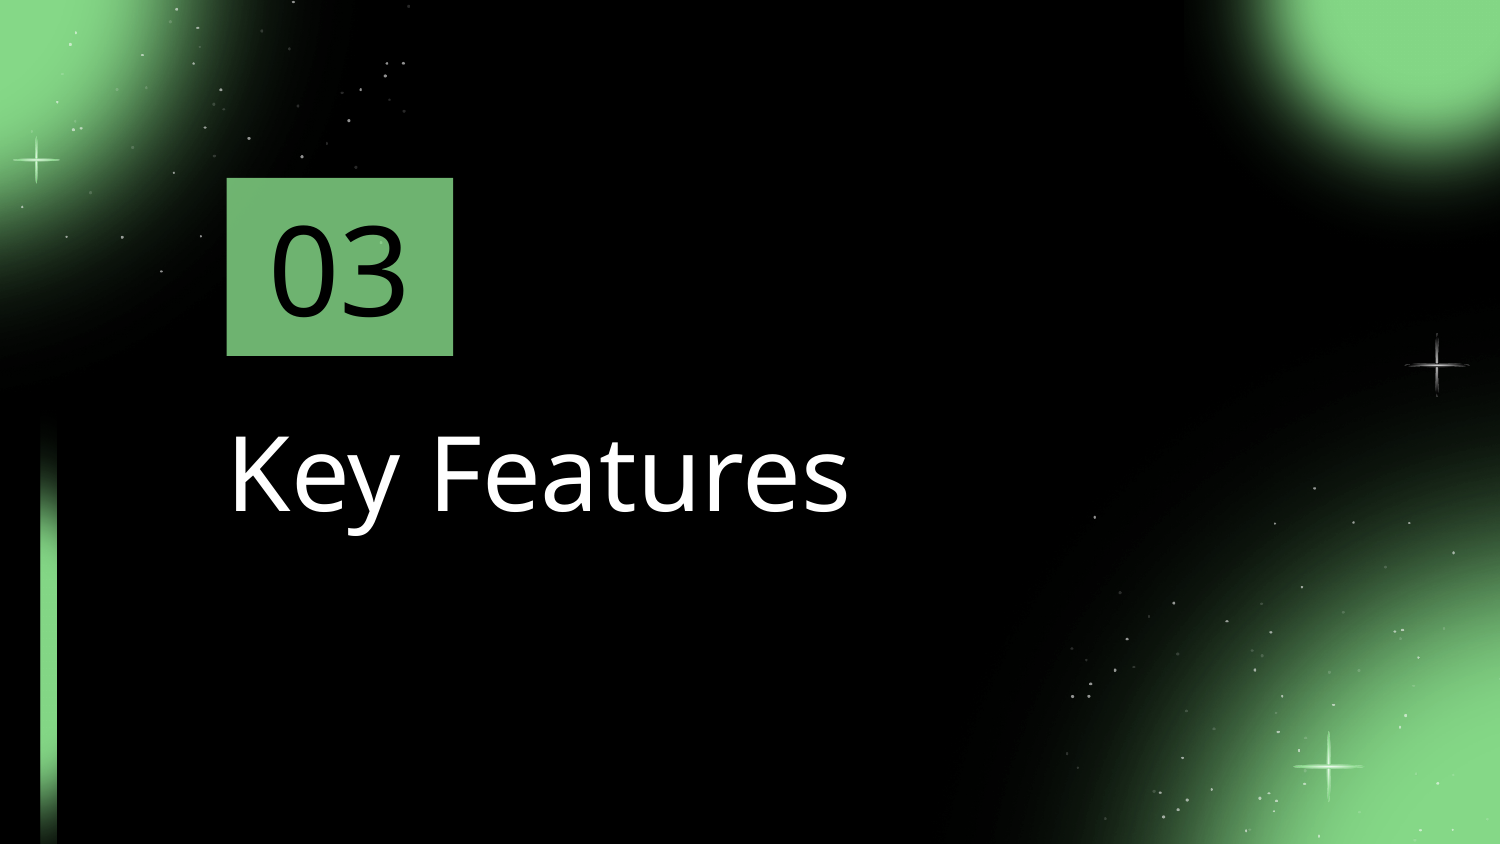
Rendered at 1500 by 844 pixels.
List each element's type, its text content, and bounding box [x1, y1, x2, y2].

picture [917, 0, 1500, 844]
title 03 [226, 177, 454, 356]
title Key Features [211, 392, 1230, 558]
picture [0, 0, 414, 844]
